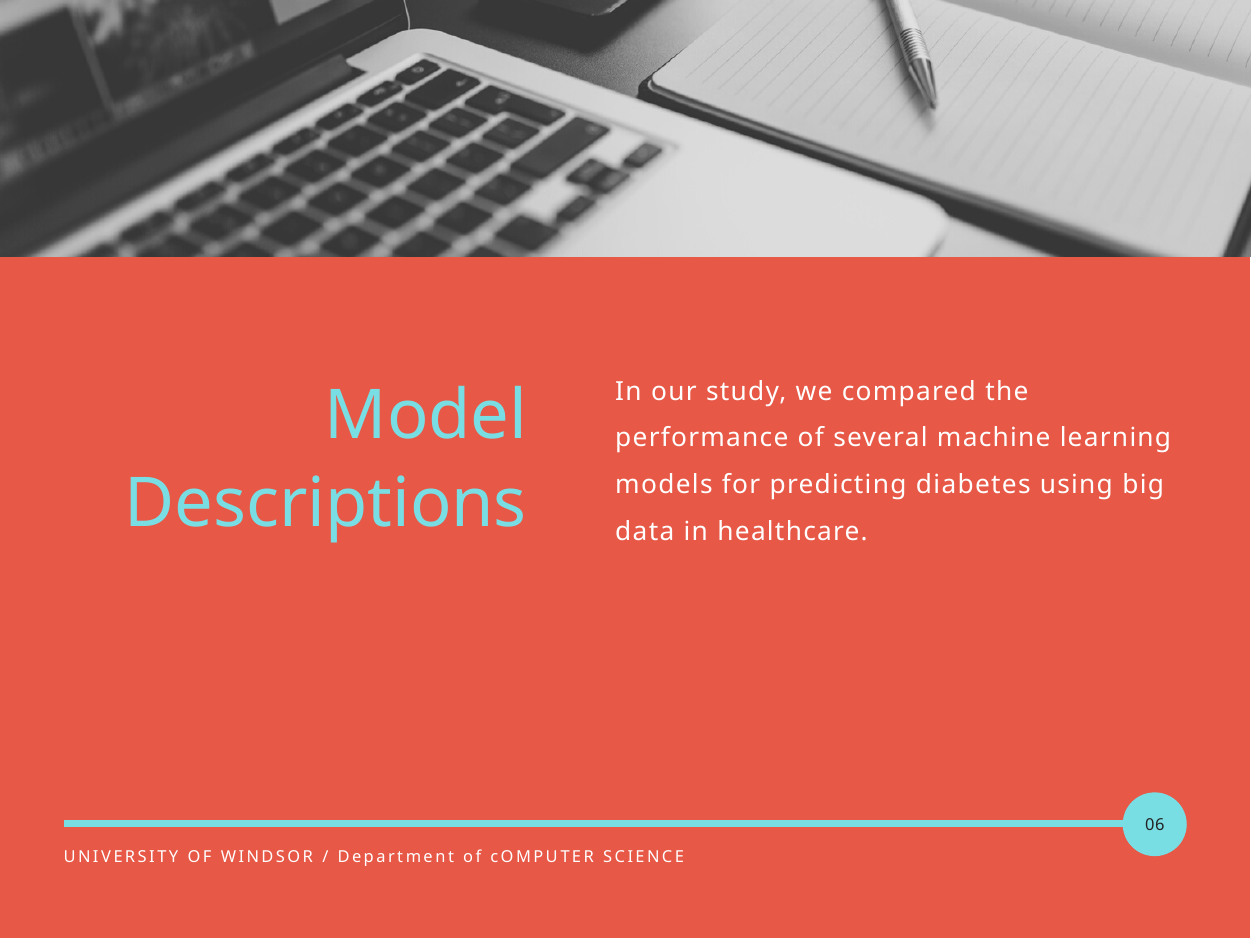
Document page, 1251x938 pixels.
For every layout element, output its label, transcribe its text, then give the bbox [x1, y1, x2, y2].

text_box UNIVERSITY OF WINDSOR / Department of cOMPUTER SCIENCE [63, 844, 877, 866]
text_box In our study, we compared the performance of several machine learning models for predicting diabetes using big data in healthcare. [615, 358, 1185, 592]
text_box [63, 820, 1117, 828]
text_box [1122, 792, 1187, 857]
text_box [0, 0, 1250, 257]
text_box Model Descriptions [63, 365, 528, 540]
